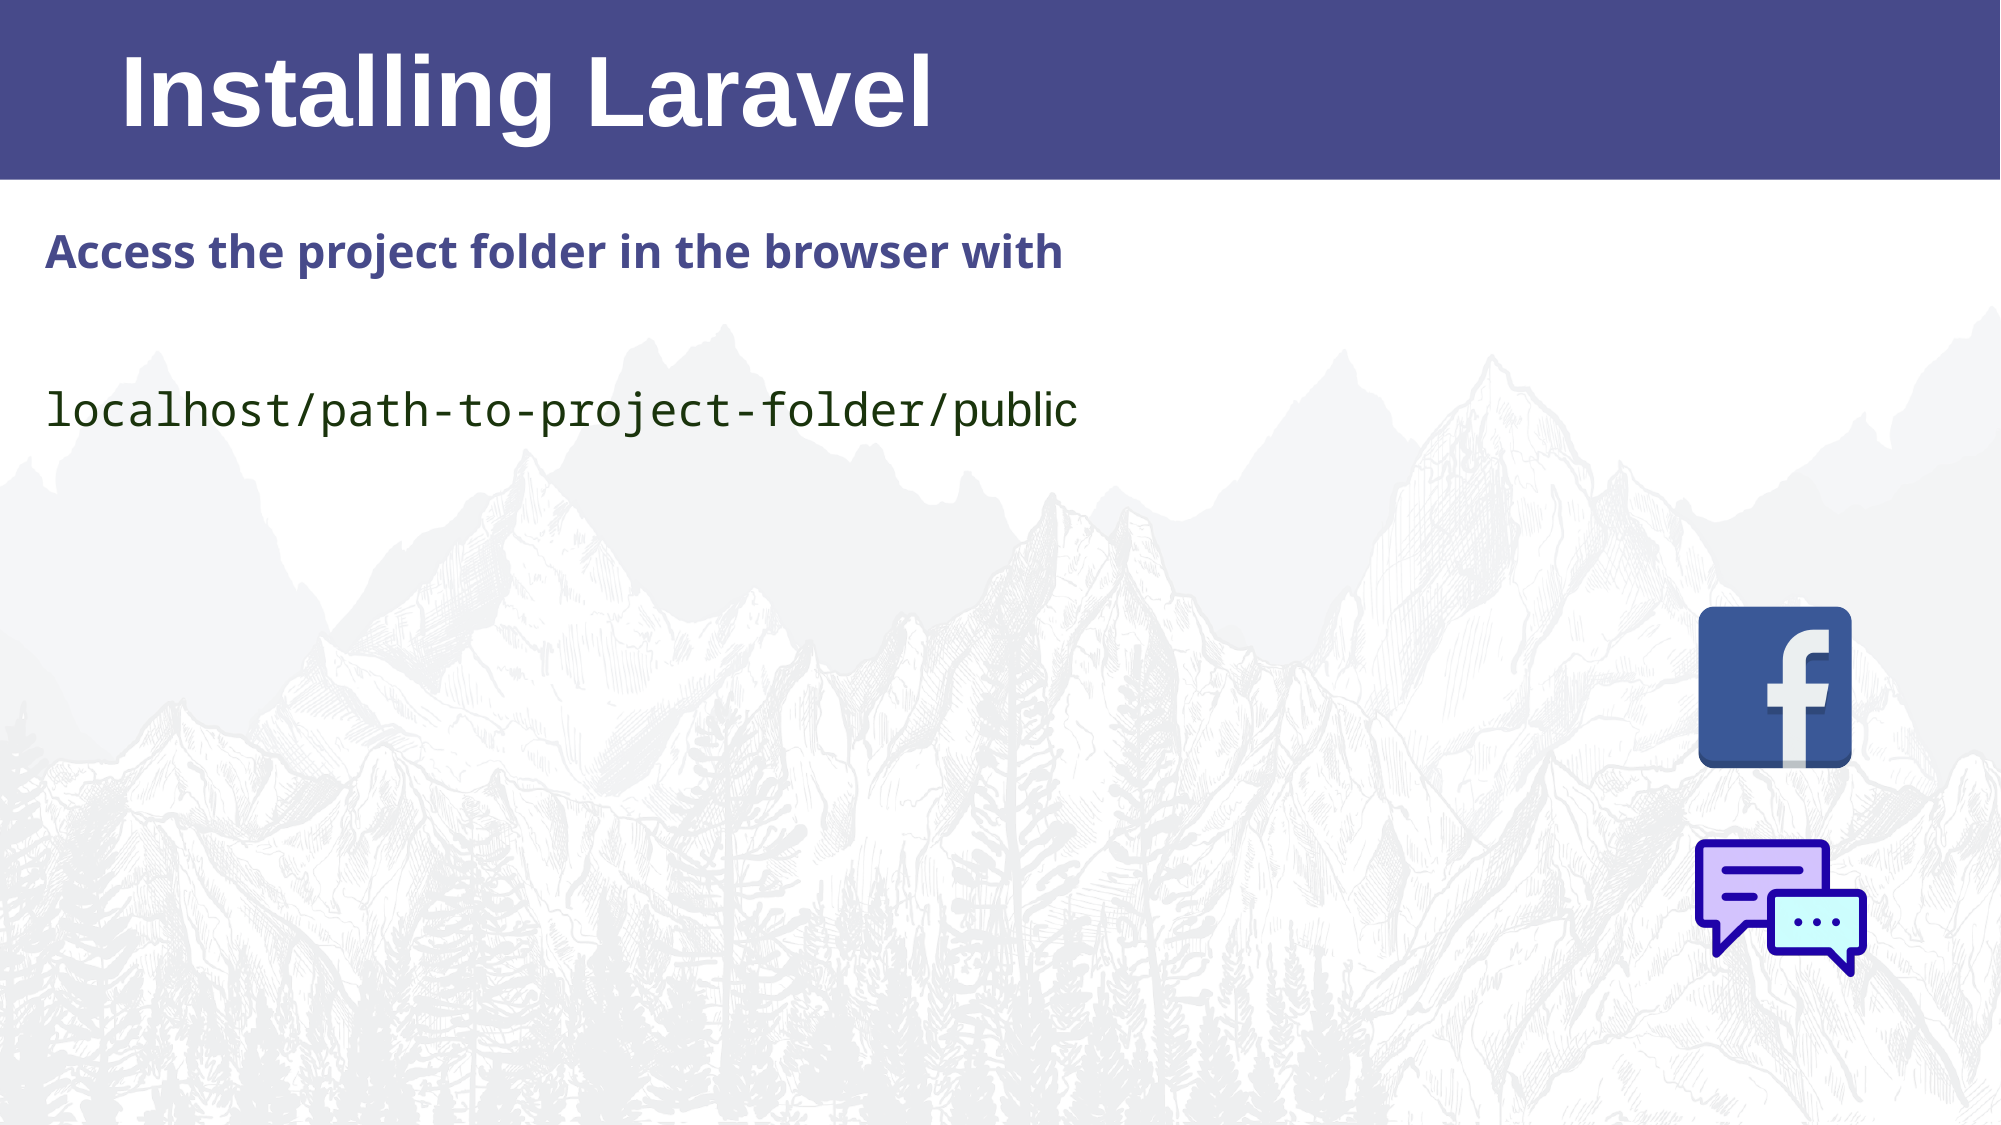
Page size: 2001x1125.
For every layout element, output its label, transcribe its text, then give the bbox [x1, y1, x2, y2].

picture [1695, 822, 1867, 994]
text_box Installing Laravel [0, 6, 1489, 161]
list Access the project folder in the browser with localhost/path-to-project-folder/public [24, 194, 1584, 1097]
picture [1683, 591, 1867, 776]
